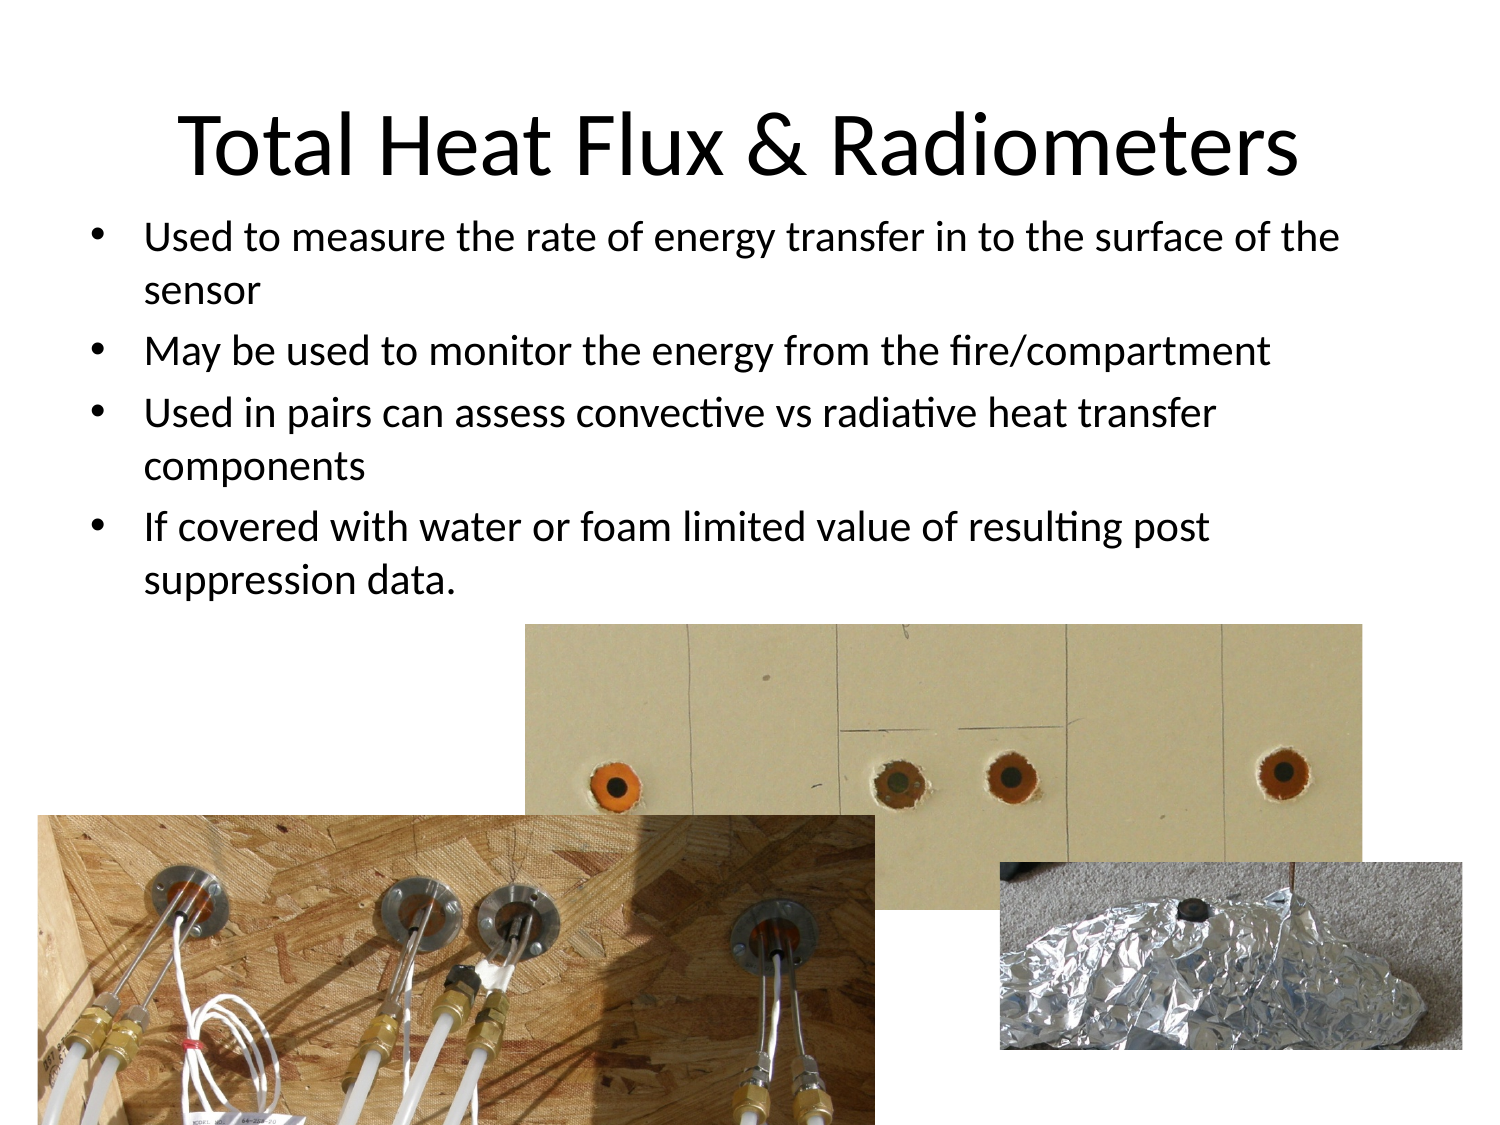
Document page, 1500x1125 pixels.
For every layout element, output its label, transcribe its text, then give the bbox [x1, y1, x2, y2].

picture [37, 624, 1463, 1125]
list Used to measure the rate of energy transfer in to the surface of the sensor May be used to monitor the energy from the fire/compartment Used in pairs can assess convective vs radiative heat transfer components If covered with water or foam limited value of resulting post suppression data. [75, 200, 1425, 613]
title Total Heat Flux & Radiometers [75, 45, 1425, 200]
